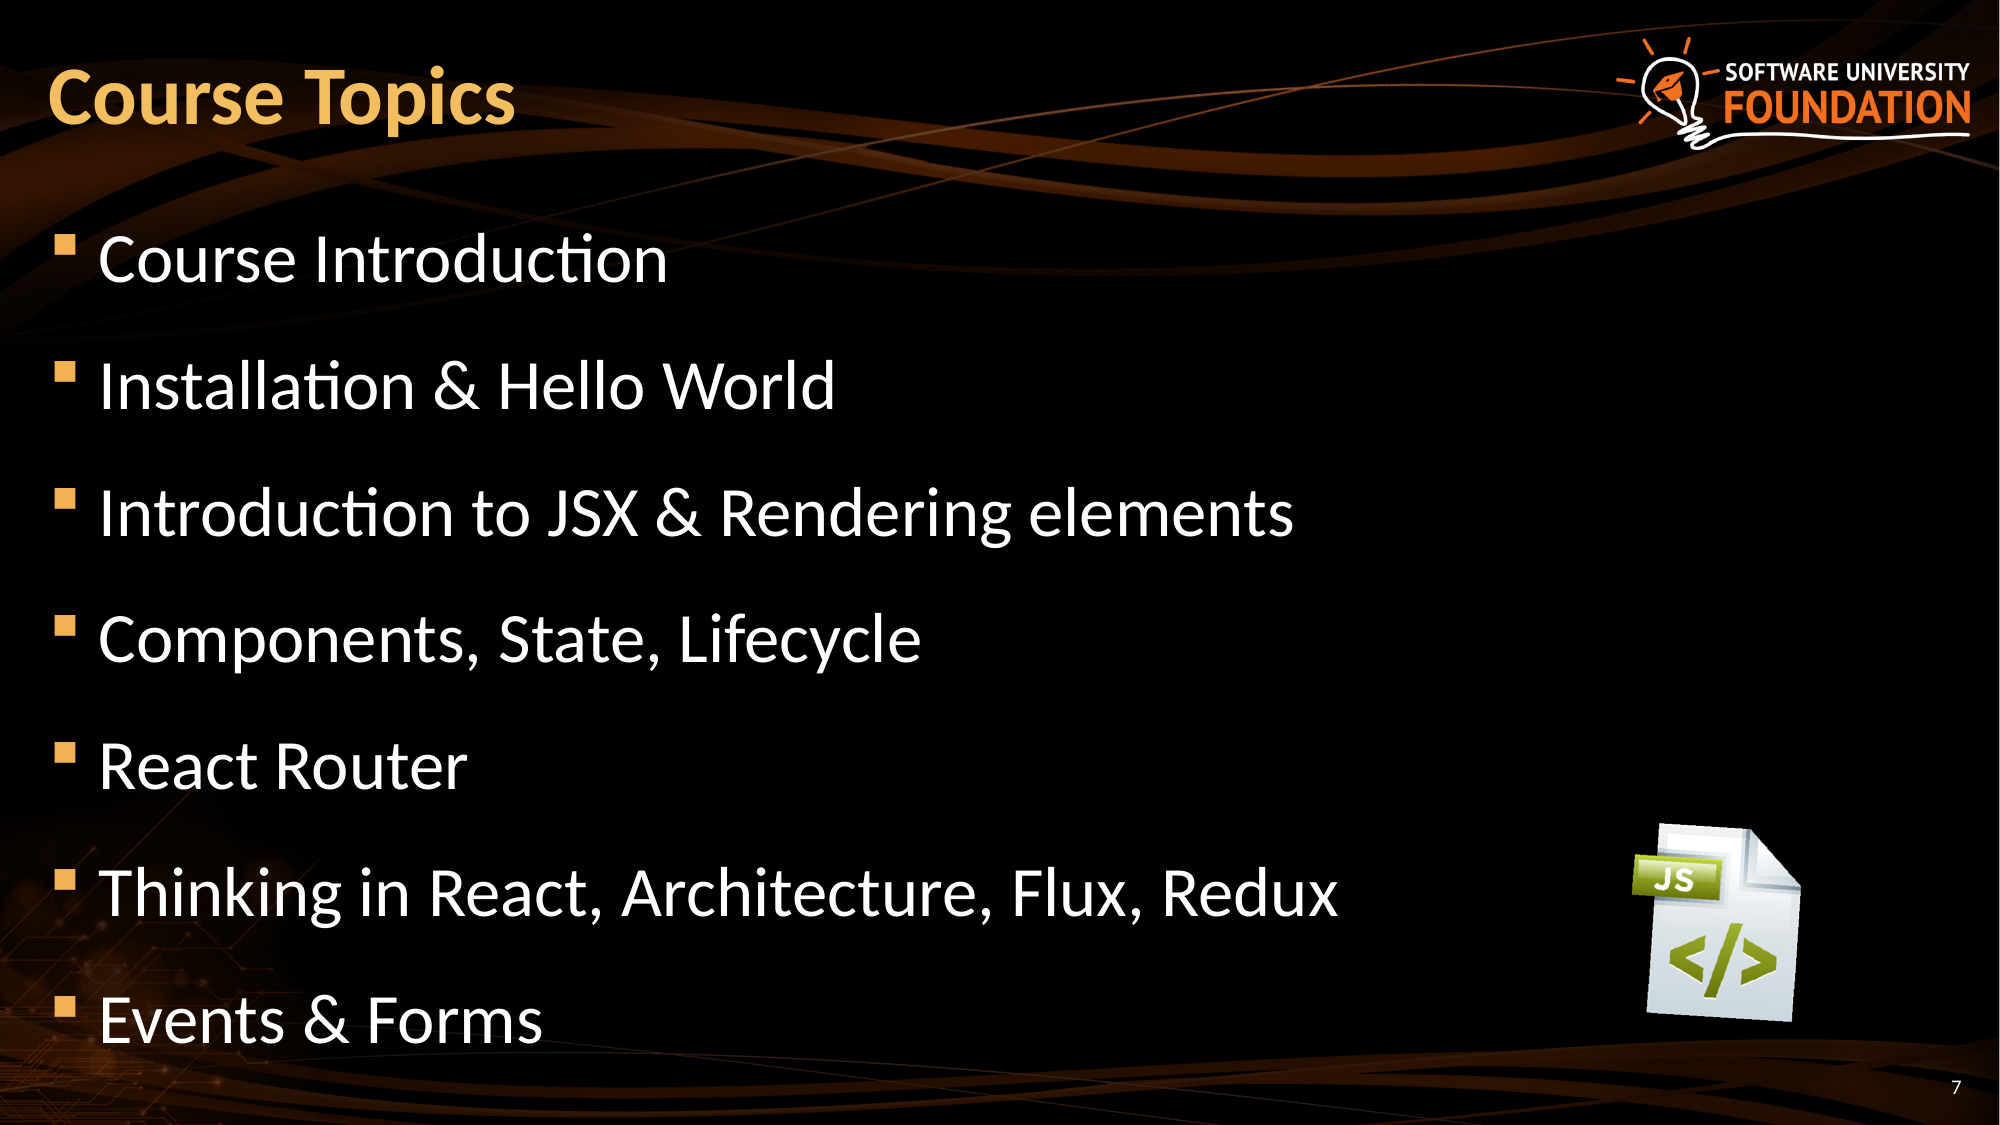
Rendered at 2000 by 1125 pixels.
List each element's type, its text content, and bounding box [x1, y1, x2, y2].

title Course Topics [30, 6, 1602, 189]
picture [0, 0, 2000, 1125]
list Course Introduction Installation & Hello World Introduction to JSX & Rendering elements Components, State, Lifecycle React Router Thinking in React, Architecture, Flux, Redux Events & Forms [31, 188, 1968, 1103]
